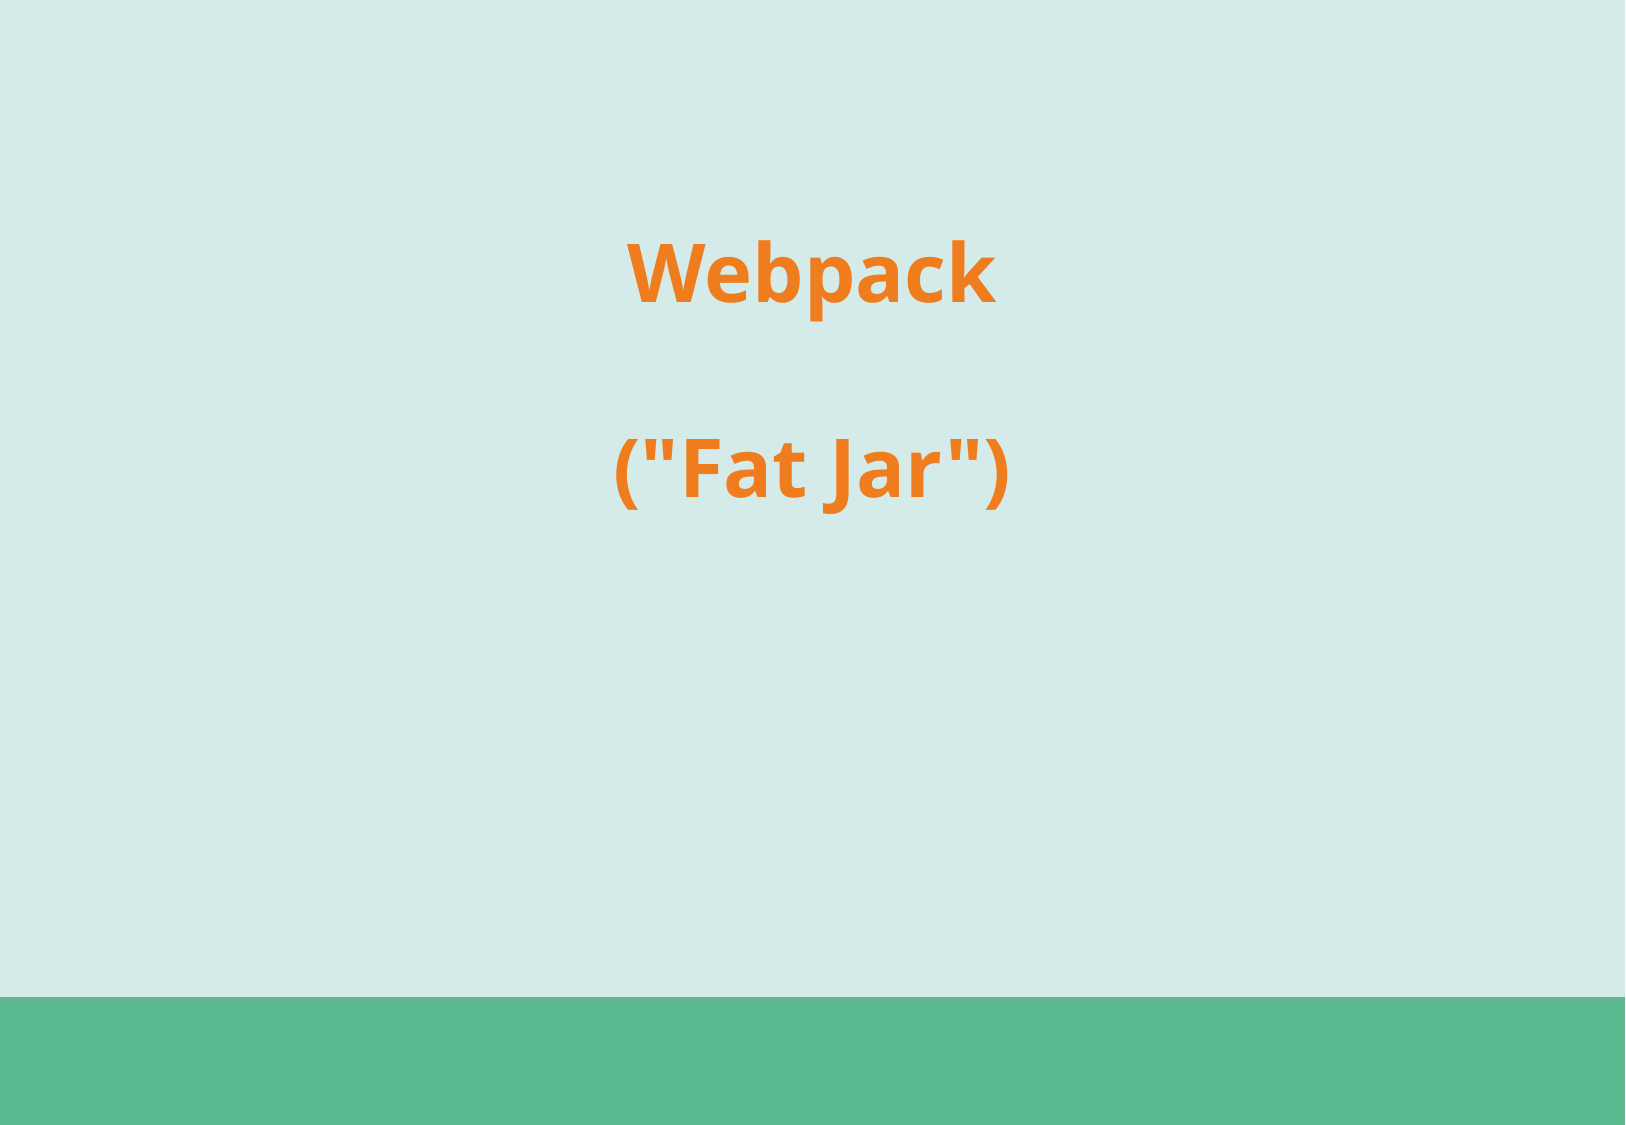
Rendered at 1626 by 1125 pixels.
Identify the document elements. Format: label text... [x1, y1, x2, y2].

text_box Webpack ("Fat Jar") [189, 214, 1436, 522]
